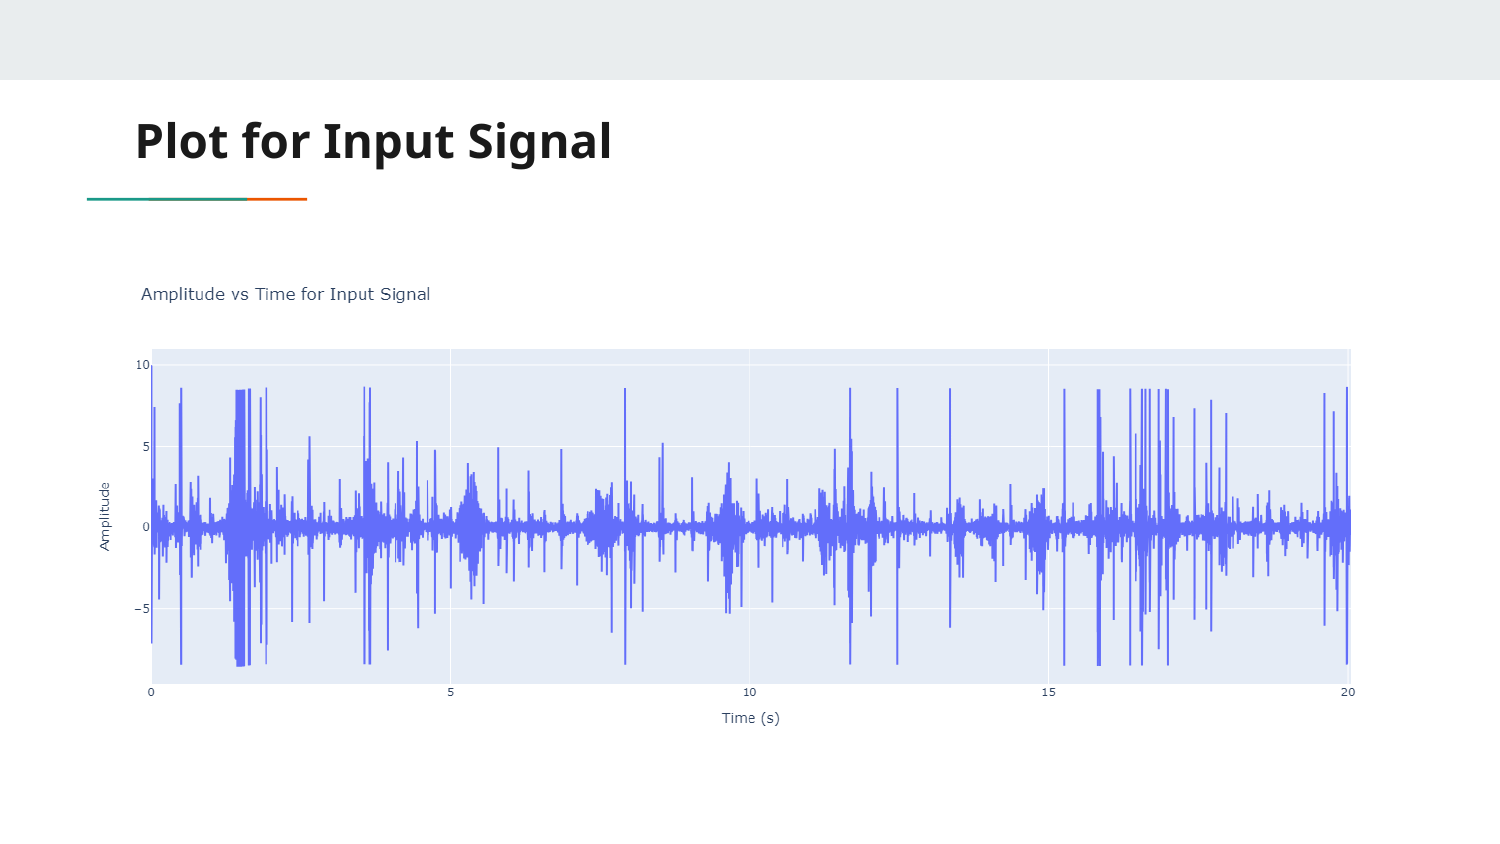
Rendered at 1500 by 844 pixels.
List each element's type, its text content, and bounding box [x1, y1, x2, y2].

picture [72, 251, 1428, 762]
title Plot for Input Signal [119, 95, 1381, 184]
